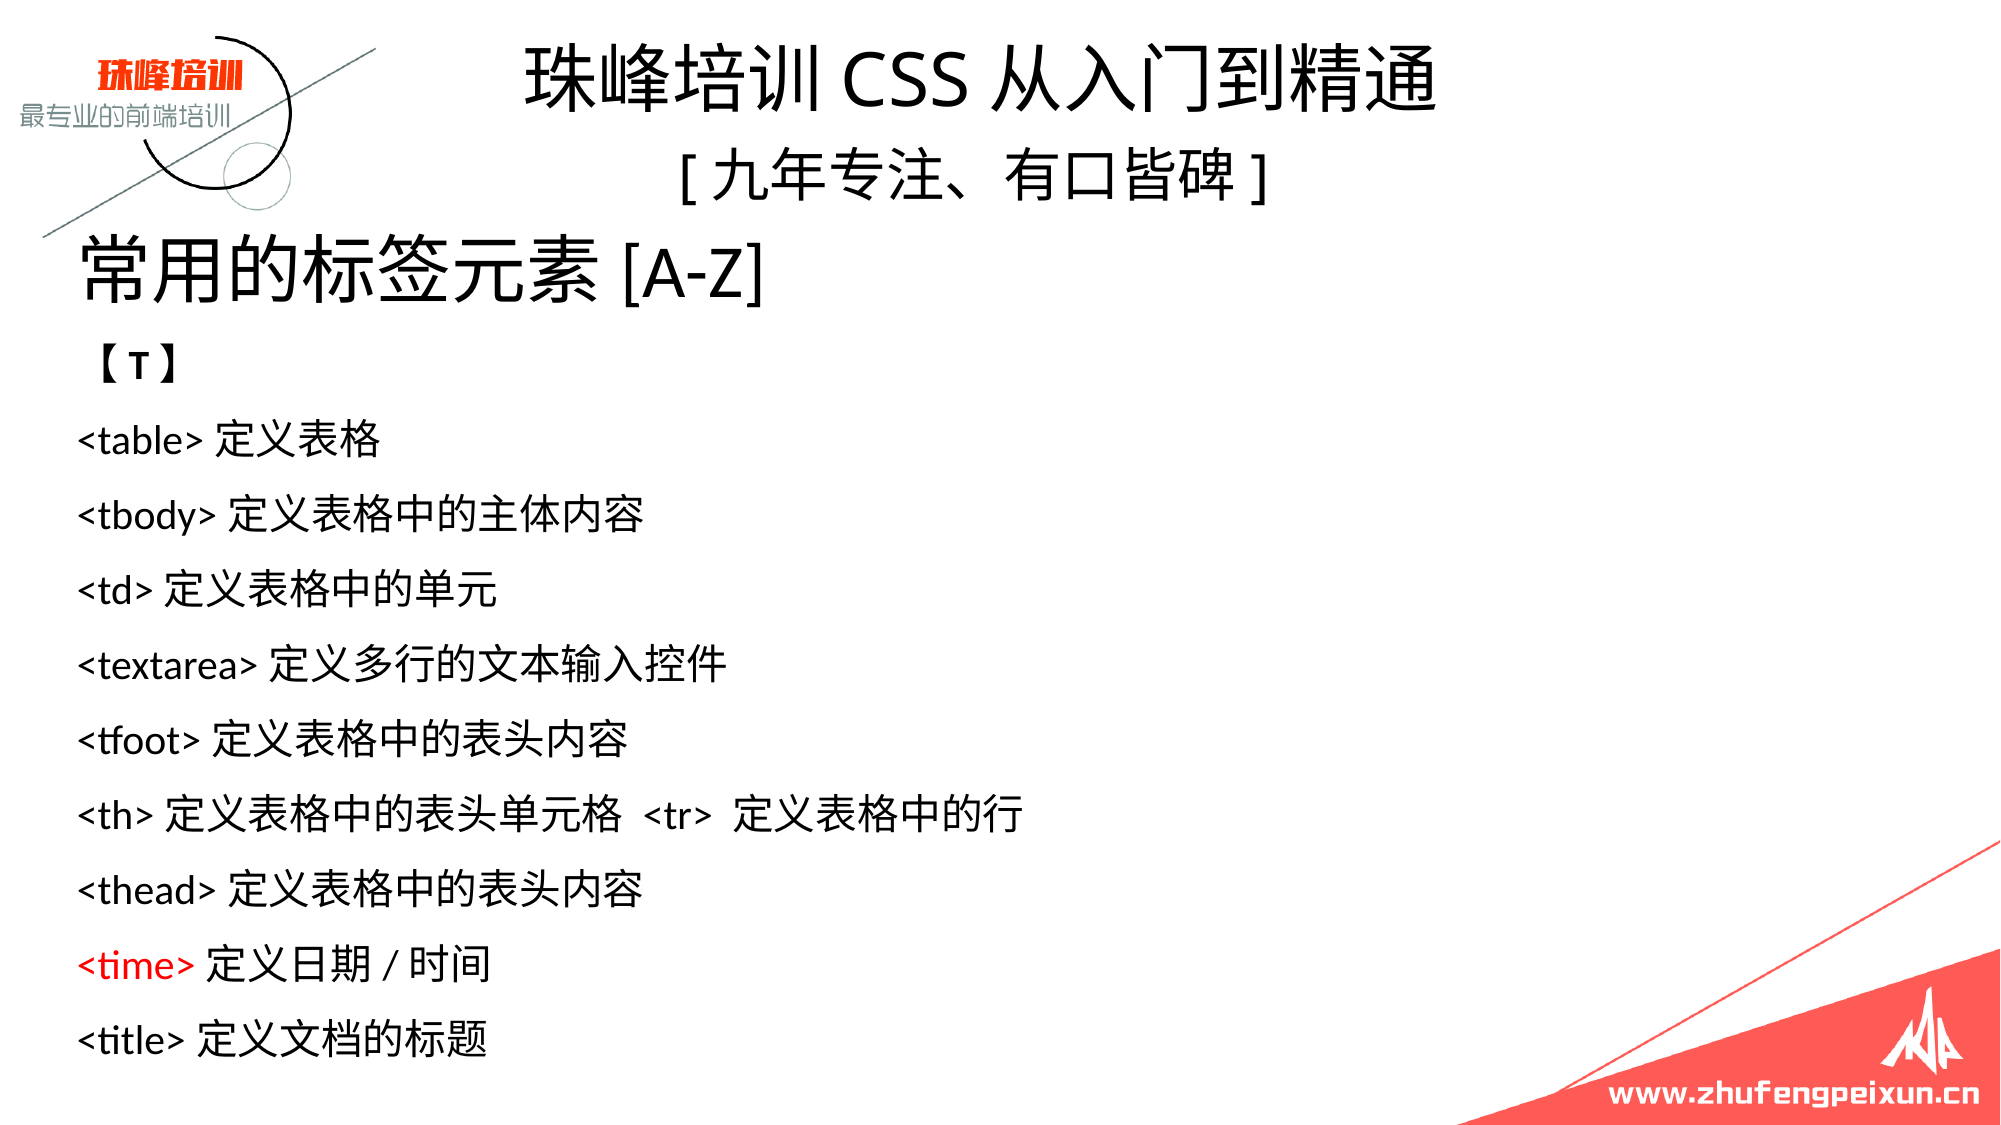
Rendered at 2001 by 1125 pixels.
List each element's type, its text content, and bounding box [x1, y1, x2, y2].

title 常用的标签元素[A-Z] 【T】 <table>定义表格 <tbody>定义表格中的主体内容 <td>定义表格中的单元 <textarea>定义多行的文本输入控件 <tfoot>定义表格中的表头内容 <th>定义表格中的表头单元格 <tr> 定义表格中的行 <thead>定义表格中的表头内容 <time>定义日期/时间 <title>定义文档的标题 [62, 170, 2000, 1125]
picture [18, 36, 376, 238]
text_box 珠峰培训CSS从入门到精通 [九年专注、有口皆碑] [507, 23, 1737, 264]
